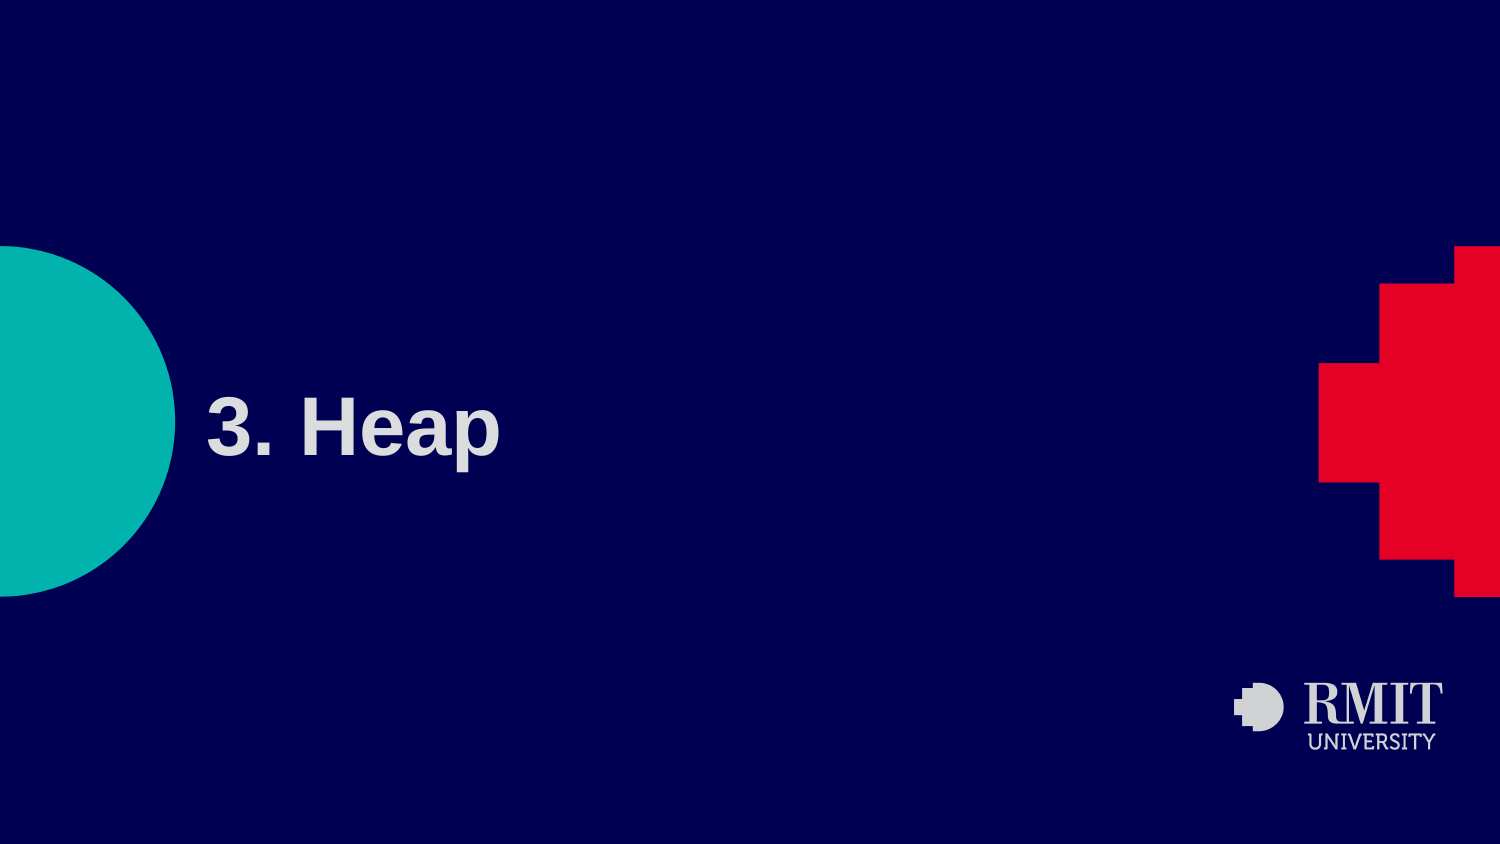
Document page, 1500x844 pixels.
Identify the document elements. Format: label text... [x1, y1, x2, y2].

picture [0, 0, 1500, 844]
title 3. Heap [191, 305, 1297, 539]
